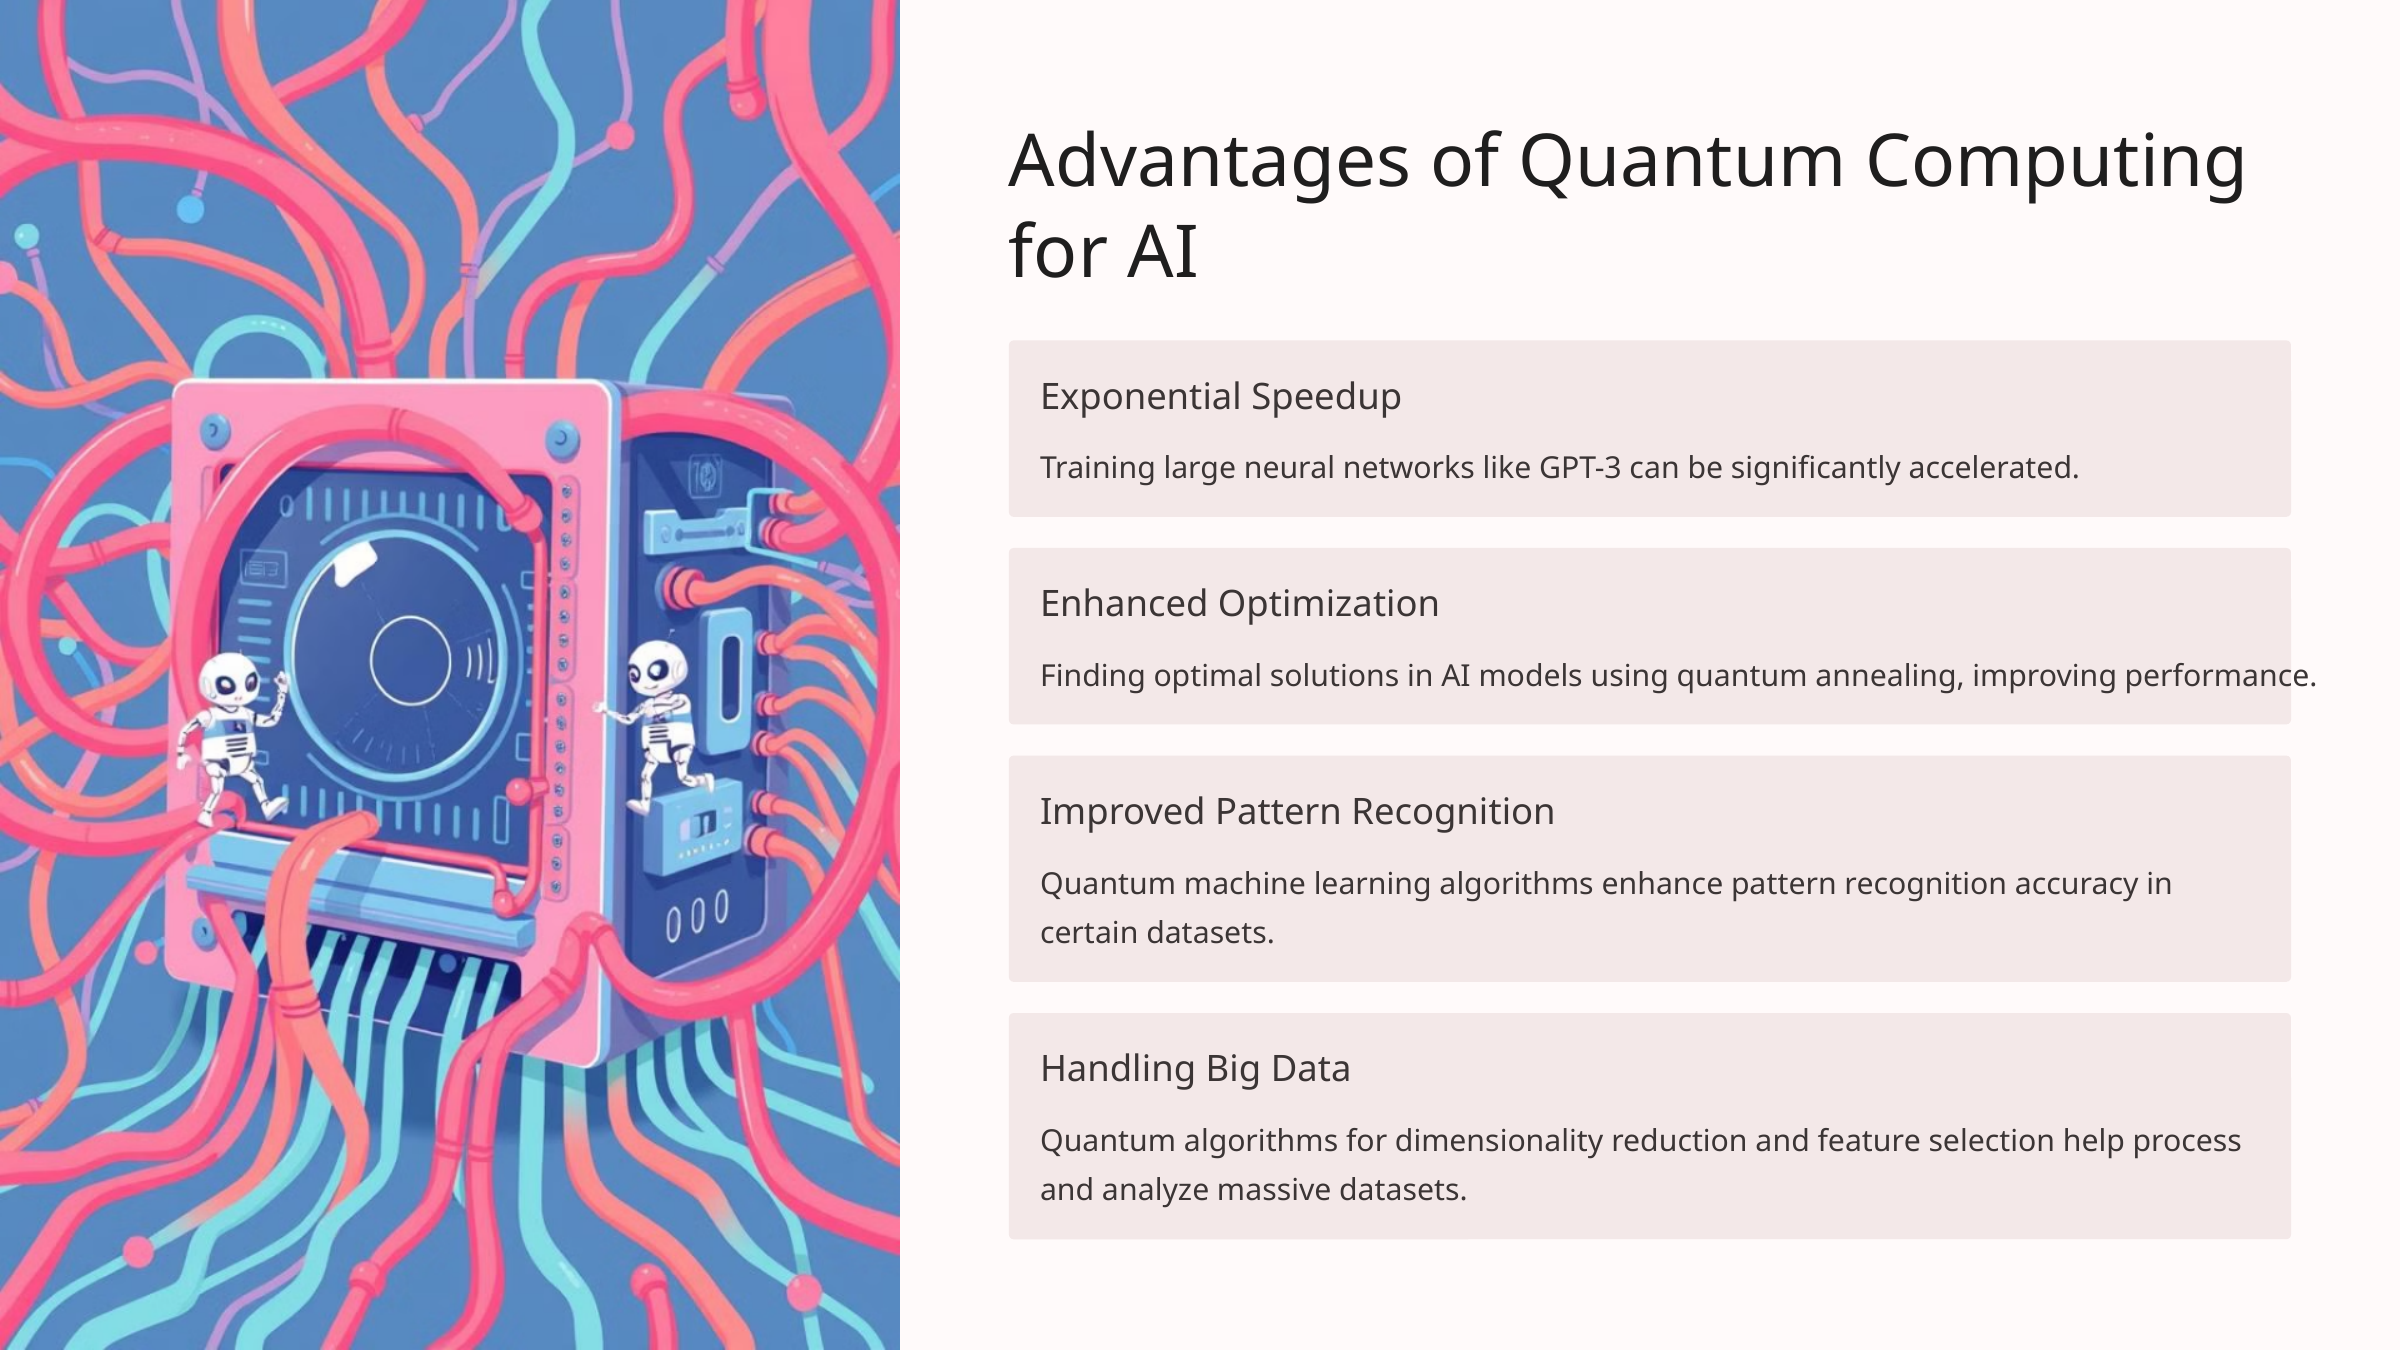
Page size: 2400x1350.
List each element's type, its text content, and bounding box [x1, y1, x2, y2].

picture [0, 0, 900, 1350]
text_box Finding optimal solutions in AI models using quantum annealing, improving performance. [1040, 643, 2260, 694]
text_box Quantum algorithms for dimensionality reduction and feature selection help process and analyze massive datasets. [1040, 1108, 2260, 1209]
text_box [1008, 1013, 2292, 1240]
text_box Enhanced Optimization [1040, 579, 1421, 625]
text_box Quantum machine learning algorithms enhance pattern recognition accuracy in certain datasets. [1040, 851, 2260, 951]
text_box Handling Big Data [1039, 1044, 1407, 1090]
text_box Exponential Speedup [1039, 371, 1407, 418]
text_box [1008, 755, 2292, 982]
text_box Improved Pattern Recognition [1039, 786, 1529, 833]
text_box [1008, 547, 2292, 725]
text_box [1008, 340, 2292, 517]
text_box Training large neural networks like GPT-3 can be significantly accelerated. [1040, 436, 2260, 486]
text_box Advantages of Quantum Computing for AI [1008, 110, 2291, 294]
